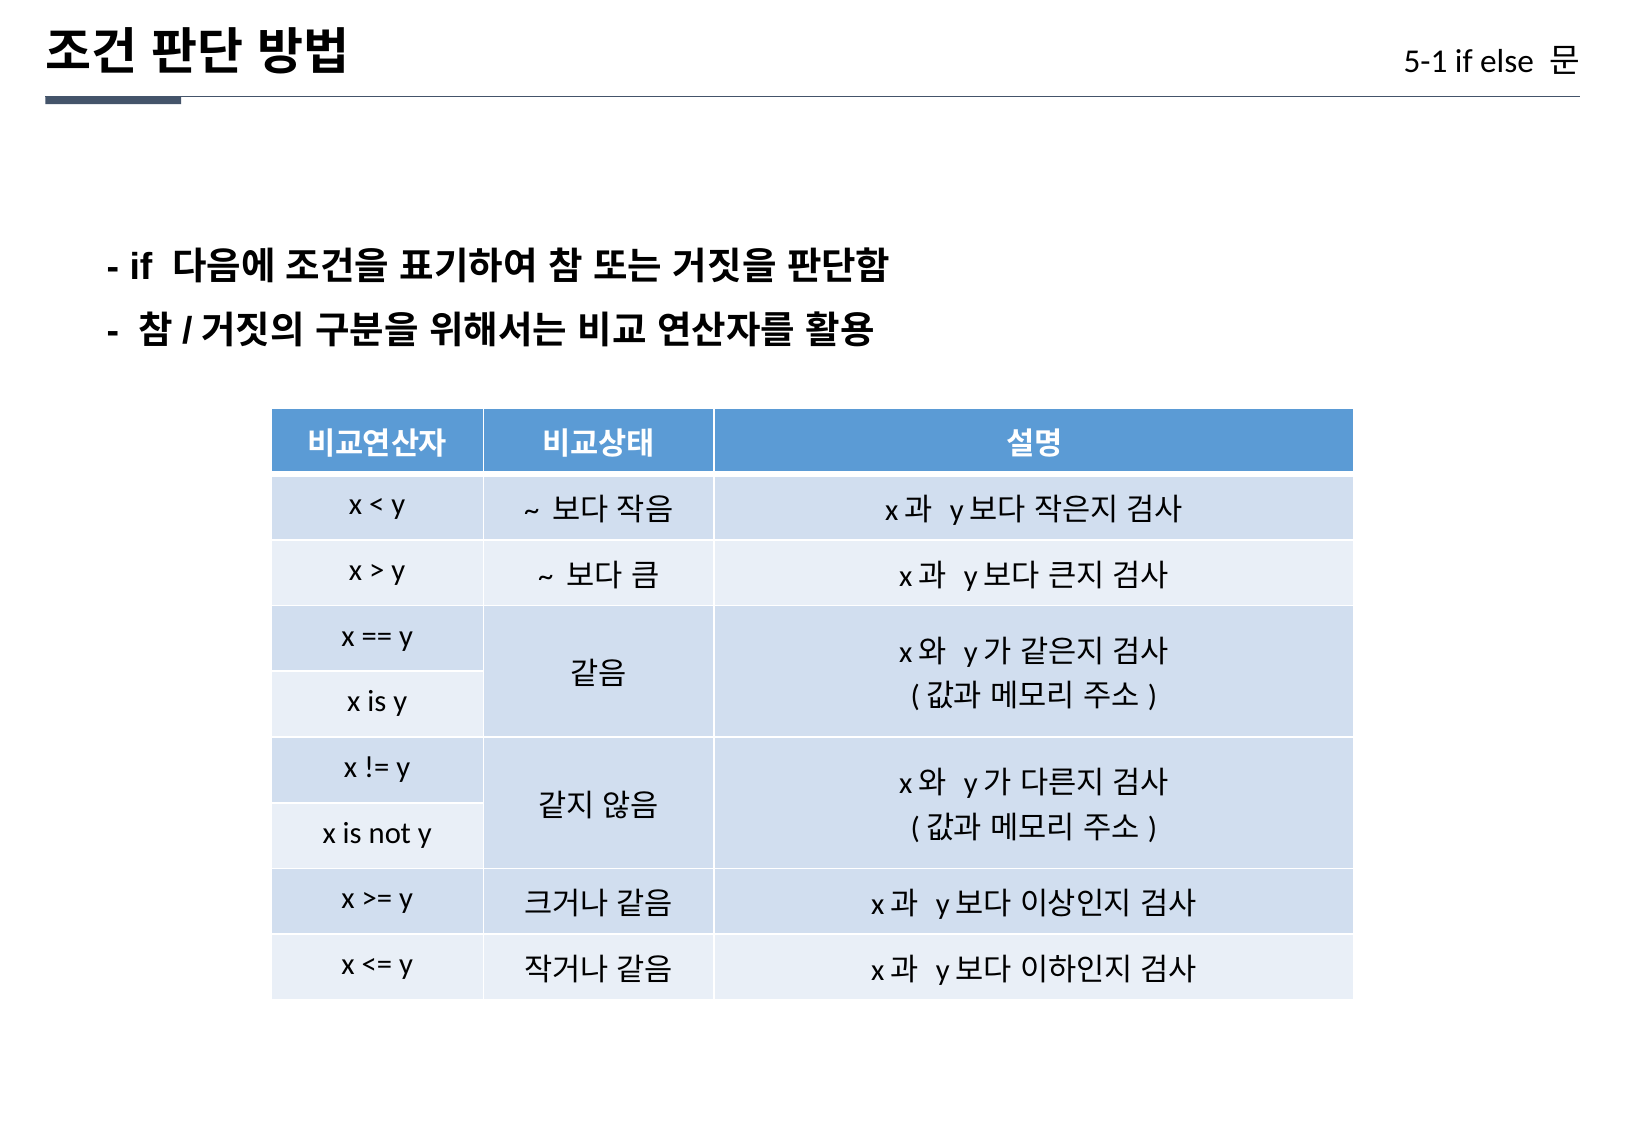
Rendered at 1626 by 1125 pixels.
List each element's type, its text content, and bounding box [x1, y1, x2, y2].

table_cell 크거나 같음 [484, 869, 713, 933]
table_header 설명 [715, 409, 1353, 471]
table_cell ~ 보다 큼 [484, 541, 713, 605]
table_cell x == y [272, 606, 483, 670]
table_cell x >= y [272, 869, 483, 933]
table_cell 같지 않음 [484, 738, 713, 868]
table_header 비교상태 [484, 409, 713, 471]
table_cell x와 y가 다른지 검사 (값과 메모리 주소) [715, 738, 1353, 868]
text_box - if 다음에 조건을 표기하여 참 또는 거짓을 판단함 - 참/거짓의 구분을 위해서는 비교 연산자를 활용 [91, 234, 1386, 359]
table_cell x != y [272, 738, 483, 802]
list 조건 판단 방법 [45, 26, 965, 82]
table_cell x와 y가 같은지 검사 (값과 메모리 주소) [715, 606, 1353, 736]
table_cell x과 y보다 큰지 검사 [715, 541, 1353, 605]
table_cell 같음 [484, 606, 713, 736]
table_cell x > y [272, 541, 483, 605]
table_cell x과 y보다 작은지 검사 [715, 477, 1353, 539]
table_cell 작거나 같음 [484, 935, 713, 999]
table_cell x <= y [272, 935, 483, 999]
table_cell x is y [272, 672, 483, 736]
table_cell ~ 보다 작음 [484, 477, 713, 539]
table_cell x과 y보다 이상인지 검사 [715, 869, 1353, 933]
table_cell x과 y보다 이하인지 검사 [715, 935, 1353, 999]
table_cell x is not y [272, 804, 483, 868]
table_header 비교연산자 [272, 409, 483, 471]
list 5-1 if else 문 [1038, 43, 1581, 81]
table_cell x < y [272, 477, 483, 539]
